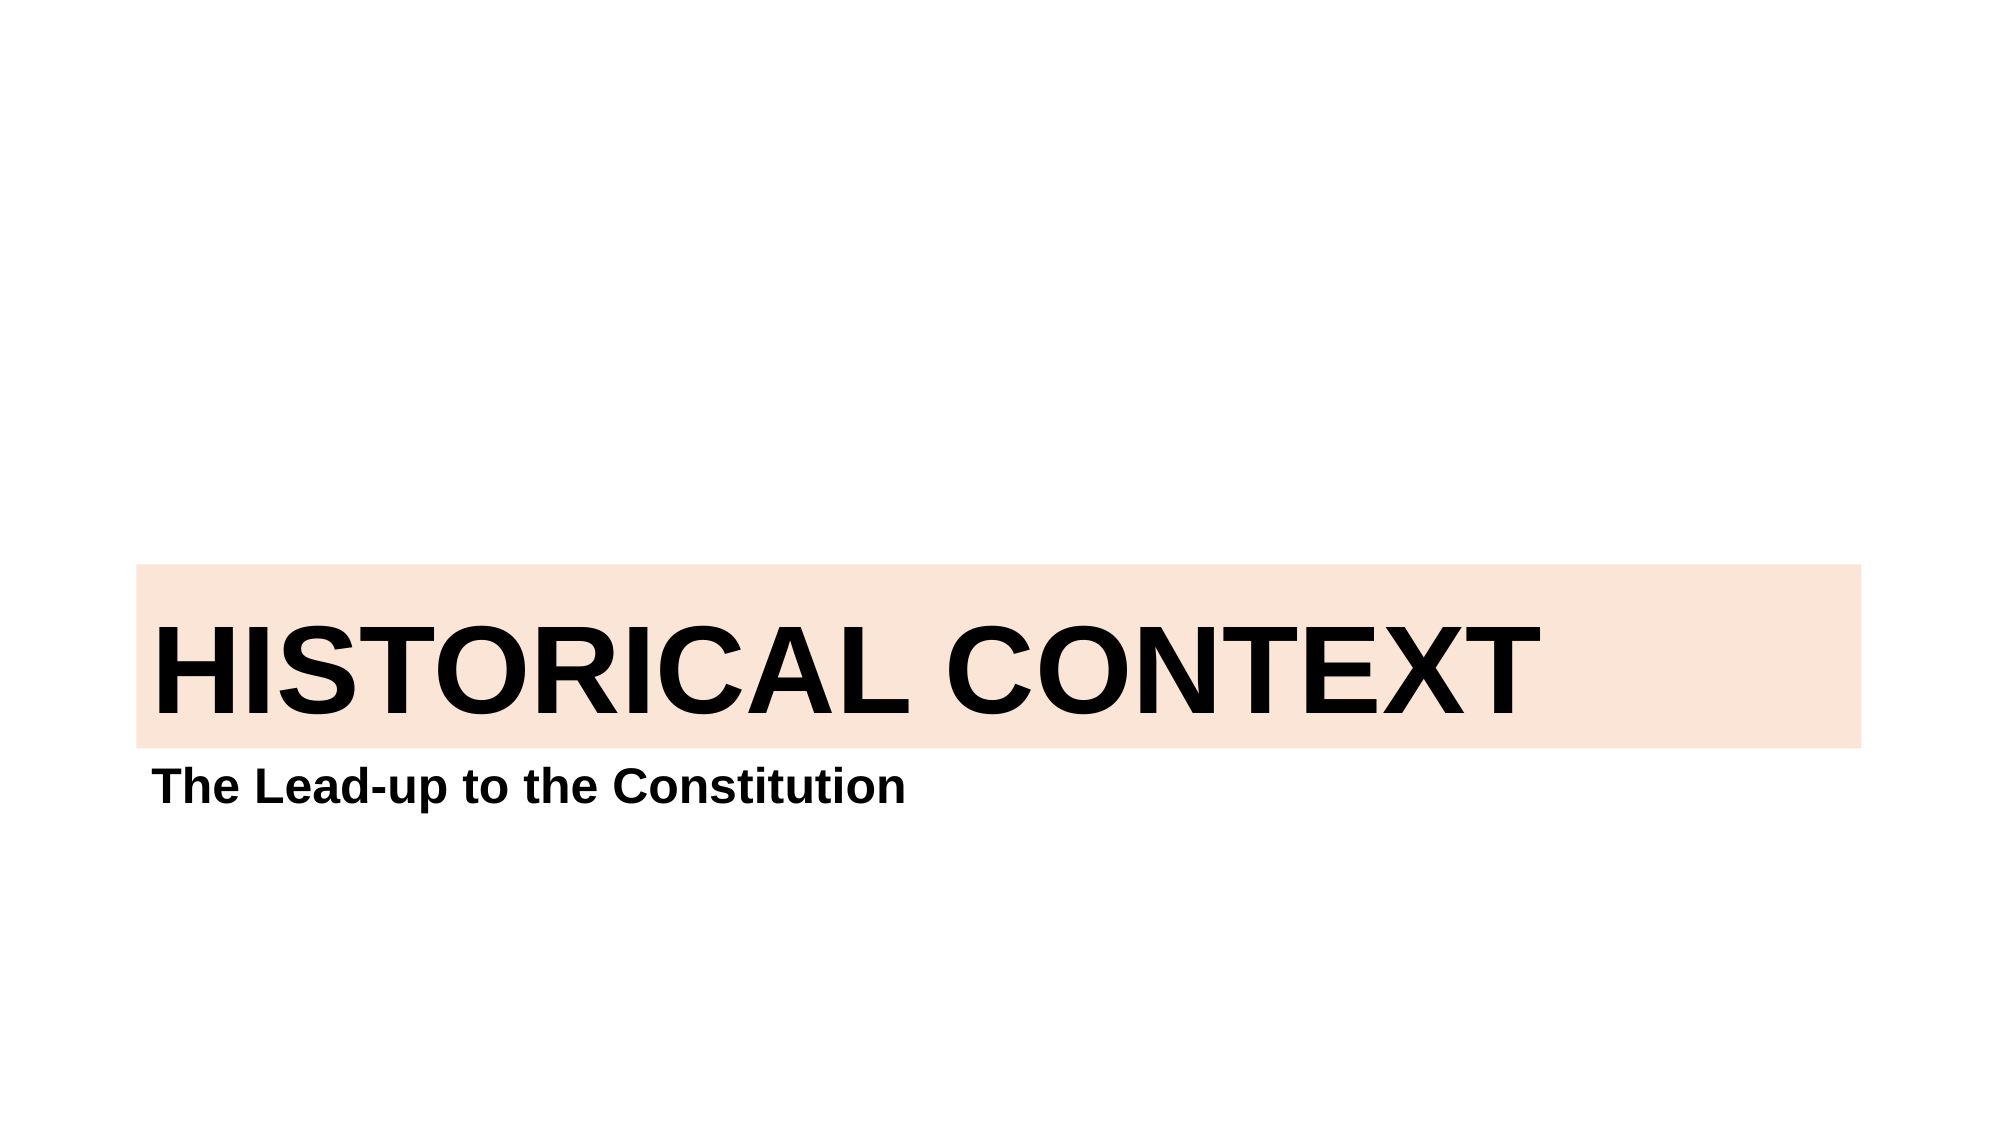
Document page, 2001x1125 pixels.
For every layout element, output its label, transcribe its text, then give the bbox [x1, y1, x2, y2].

list The Lead-up to the Constitution [136, 752, 1862, 999]
title Historical Context [136, 564, 1862, 749]
